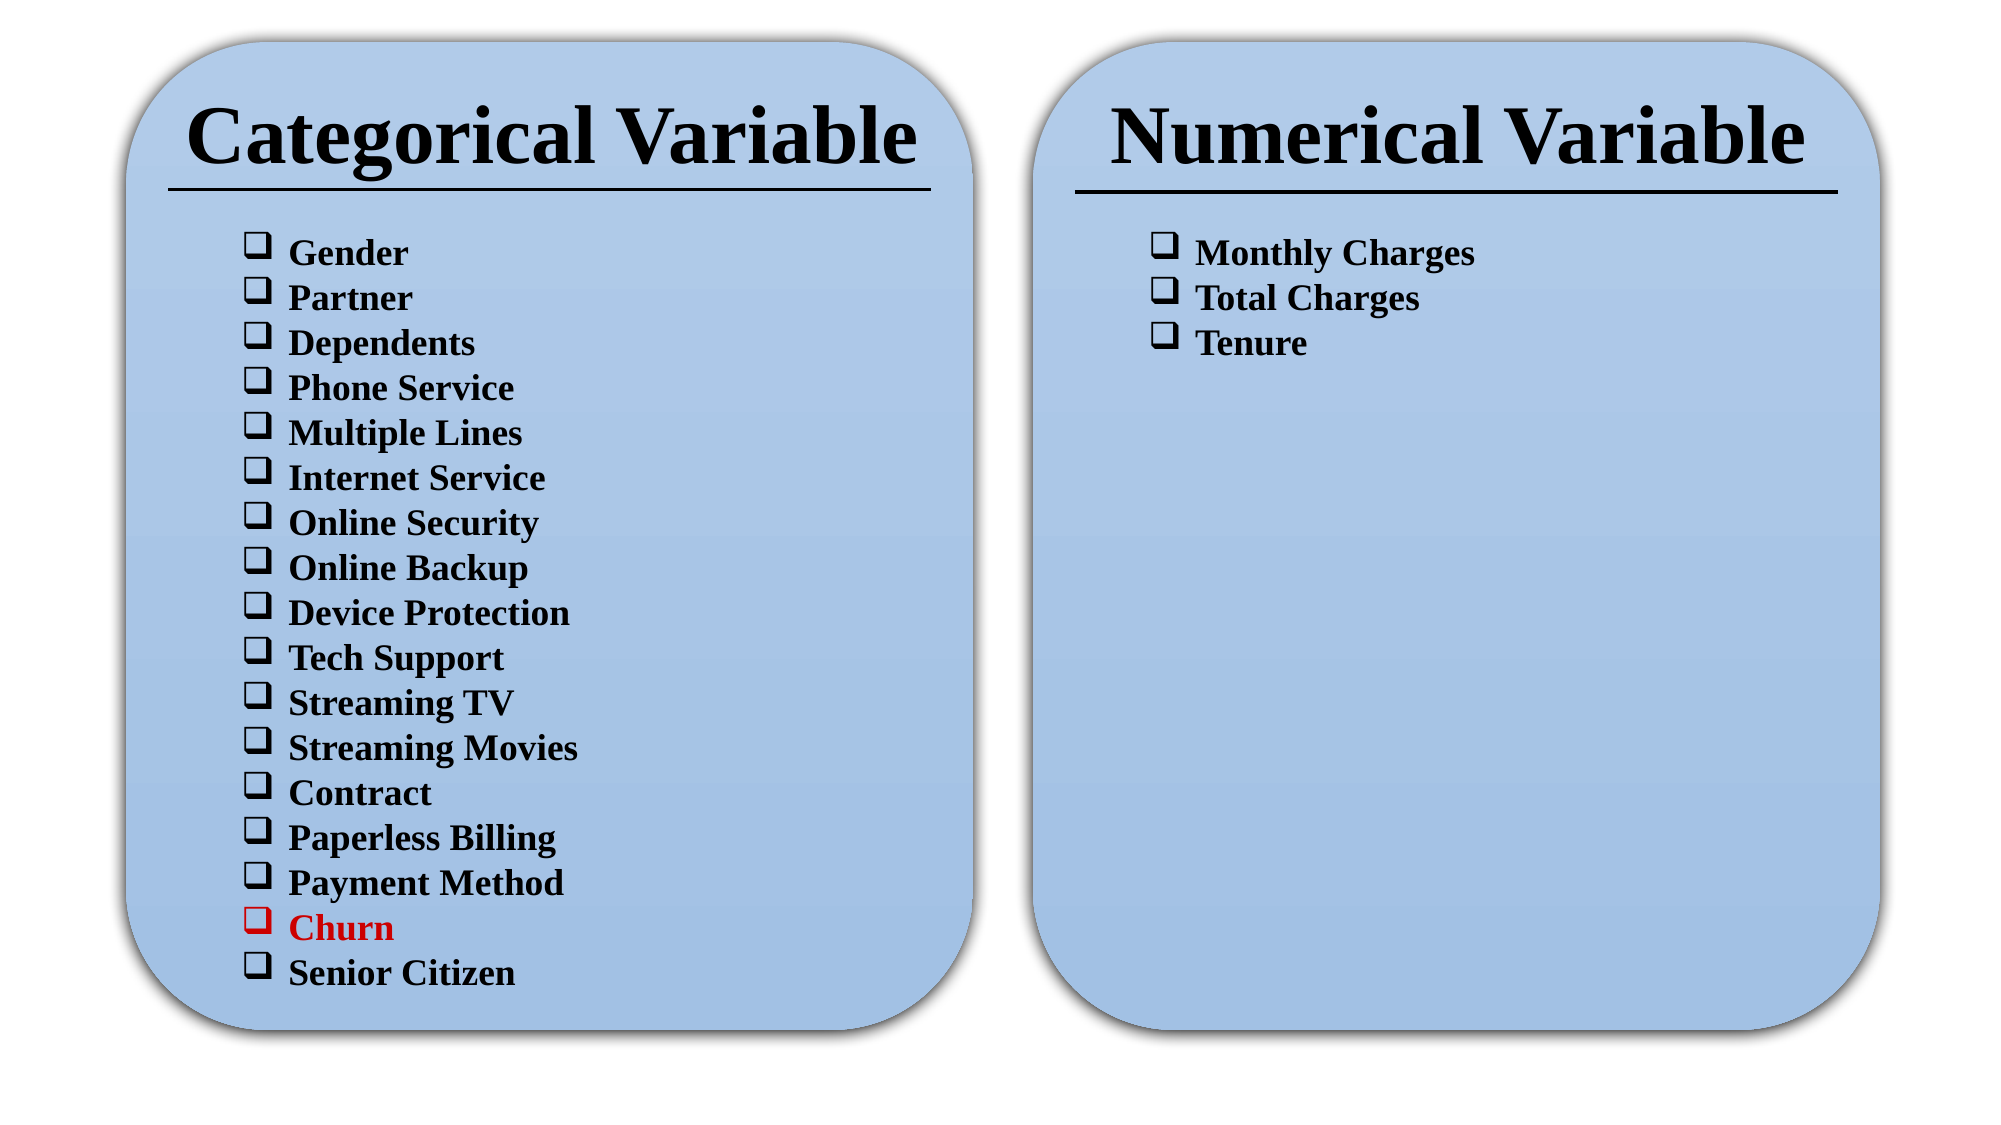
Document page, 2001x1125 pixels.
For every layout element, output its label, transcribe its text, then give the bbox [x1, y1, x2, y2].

text_box [1084, 41, 1828, 73]
text_box [125, 102, 974, 1031]
text_box Numerical Variable [1058, 73, 1880, 188]
text_box [1032, 101, 1881, 1031]
text_box Categorical Variable [151, 73, 974, 188]
text_box [178, 41, 921, 73]
text_box Gender Partner Dependents Phone Service Multiple Lines Internet Service Online Security Online Backup Device Protection Tech Support Streaming TV Streaming Movies Contract Paperless Billing Payment Method Churn Senior Citizen [151, 220, 895, 1001]
text_box Monthly Charges Total Charges Tenure [1058, 220, 1802, 506]
text_box [0, 0, 2000, 1125]
